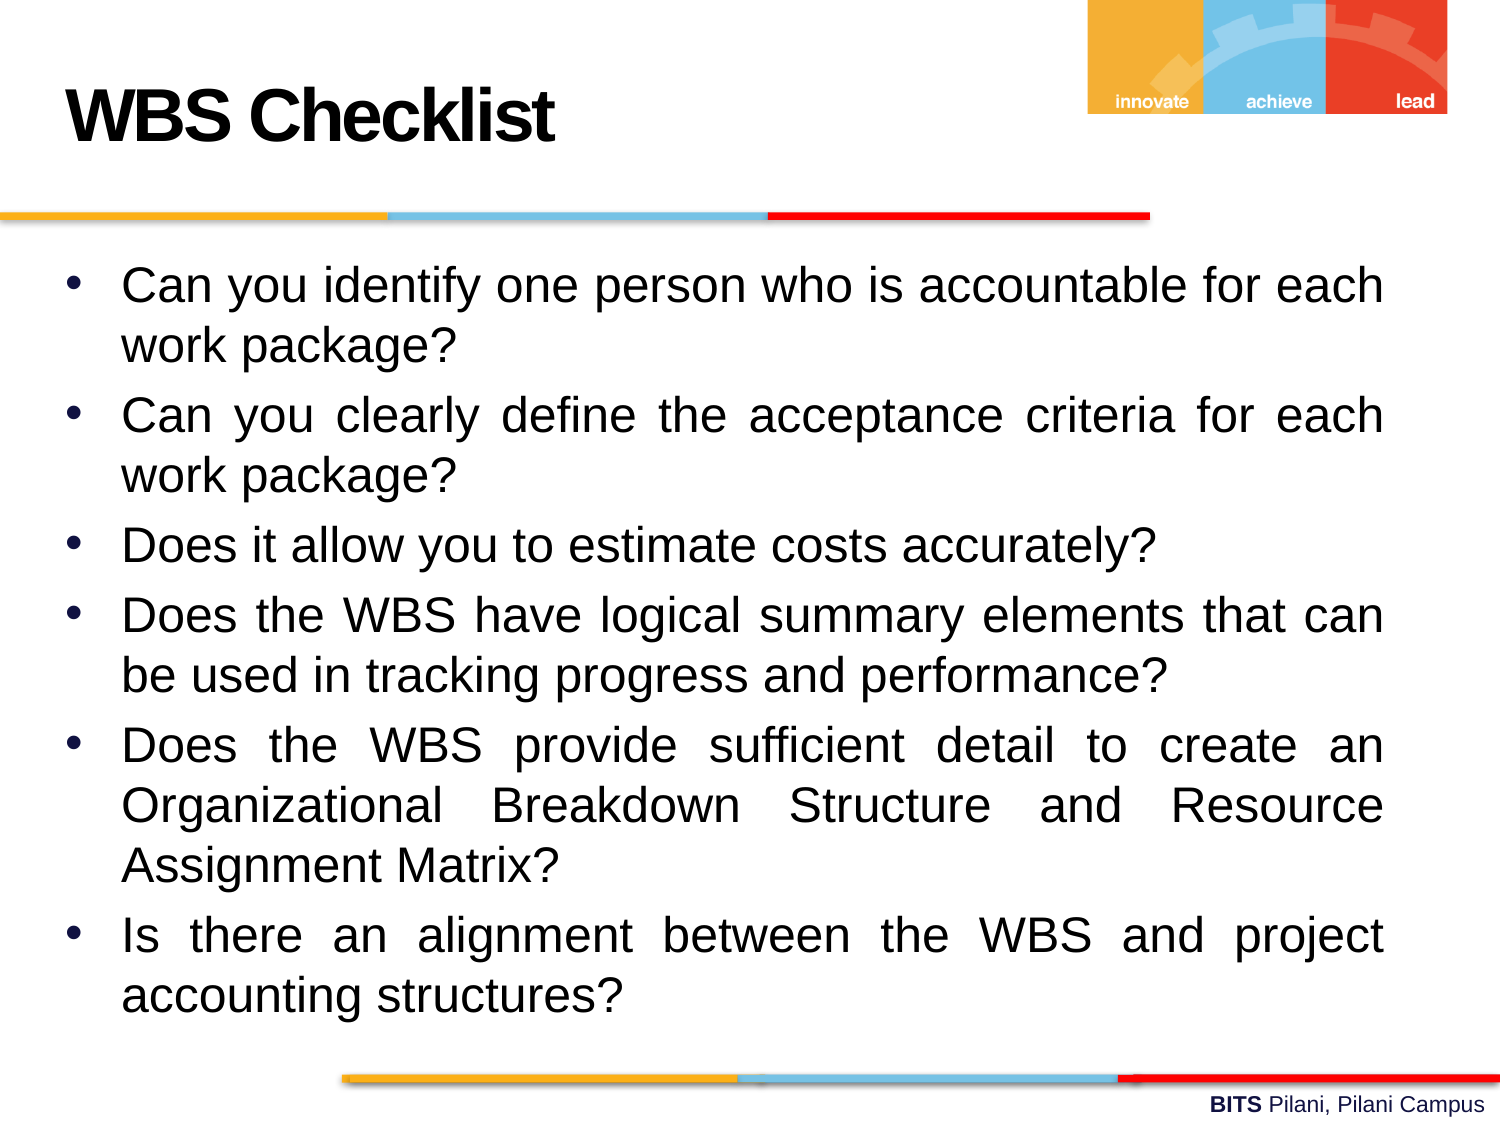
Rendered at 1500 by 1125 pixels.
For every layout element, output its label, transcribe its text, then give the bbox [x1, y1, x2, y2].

picture [1087, 0, 1448, 114]
list WBS Checklist [50, 24, 1088, 213]
list Can you identify one person who is accountable for each work package? Can you clearly define the acceptance criteria for each work package? Does it allow you to estimate costs accurately? Does the WBS have logical summary elements that can be used in tracking progress and performance? Does the WBS provide sufficient detail to create an Organizational Breakdown Structure and Resource Assignment Matrix? Is there an alignment between the WBS and project accounting structures? [50, 245, 1400, 988]
